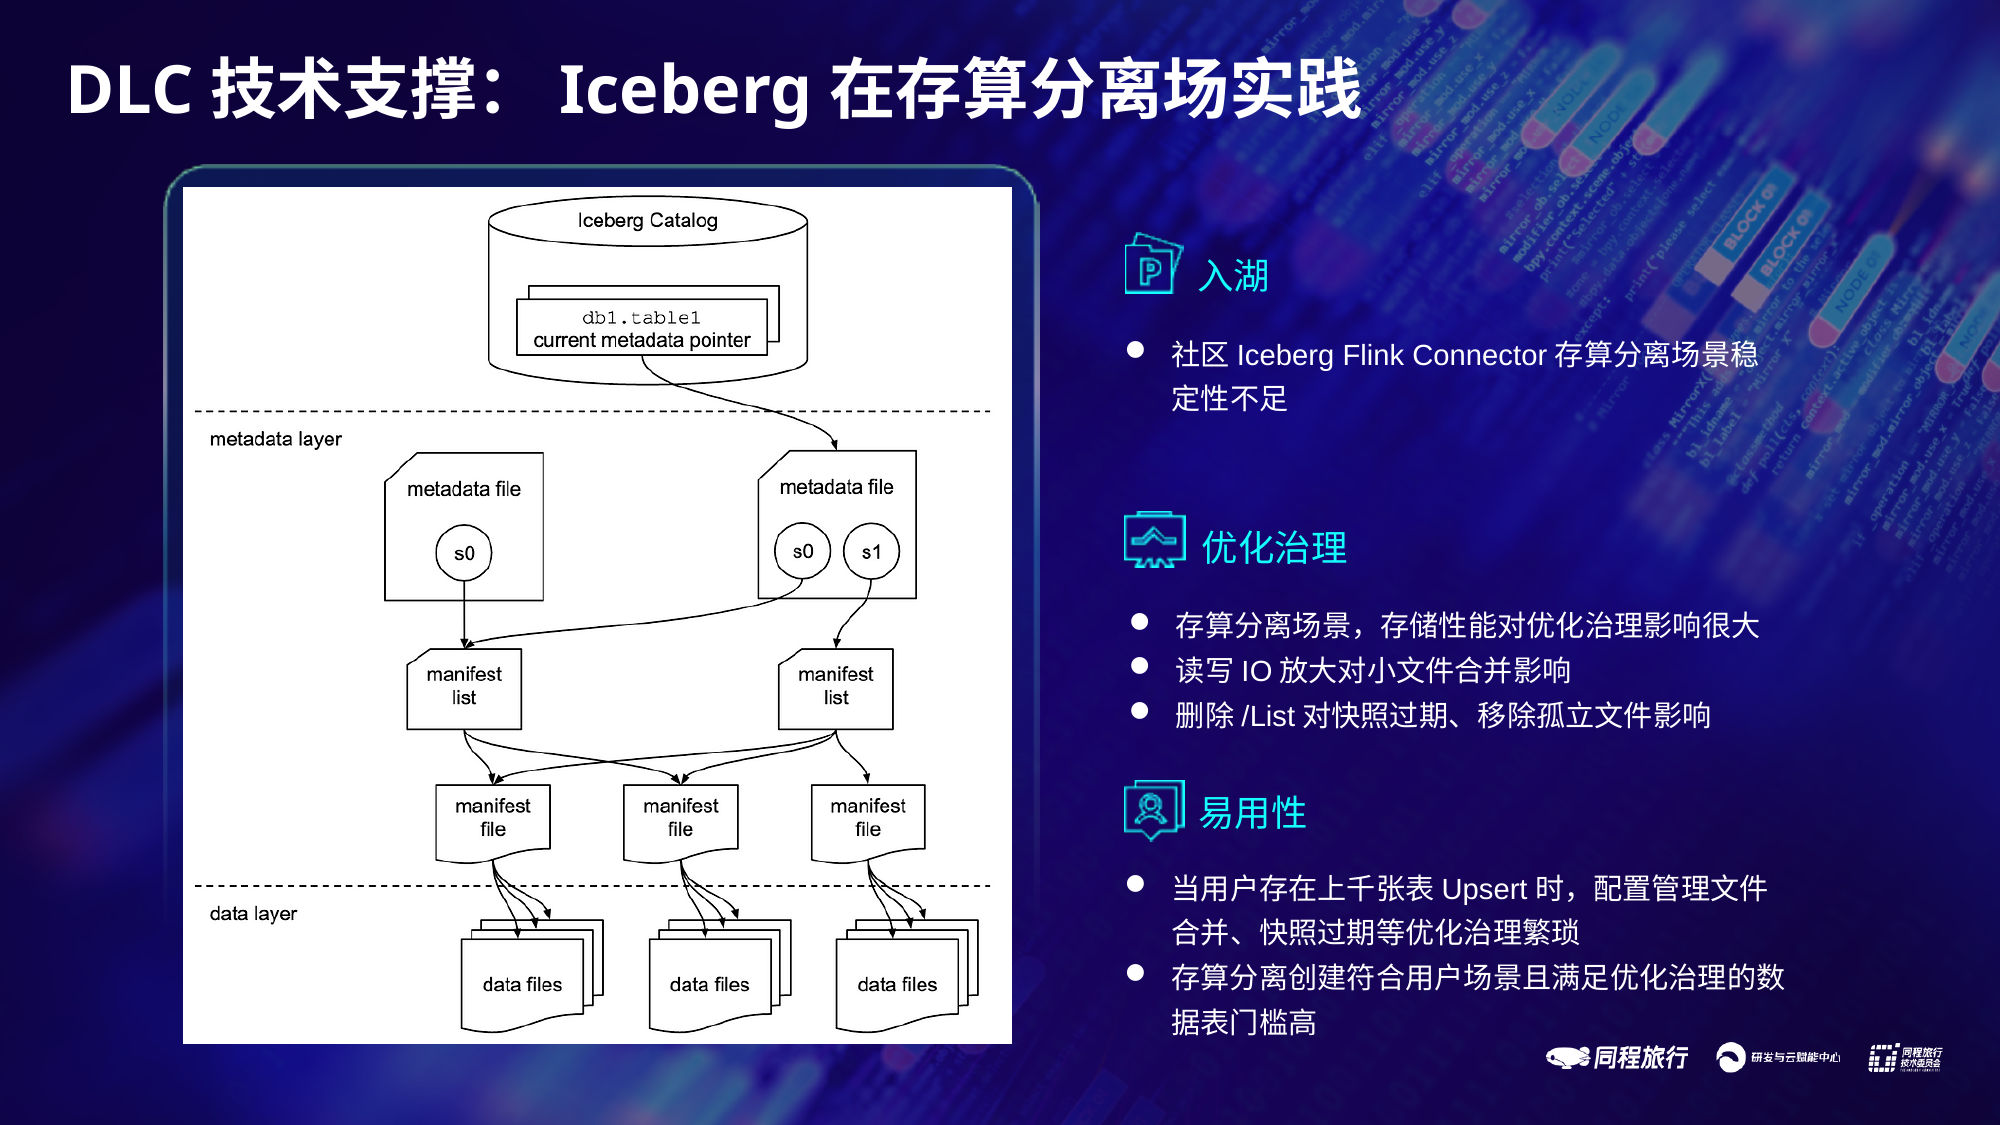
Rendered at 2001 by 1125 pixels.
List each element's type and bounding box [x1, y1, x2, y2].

picture [1535, 1037, 1959, 1077]
text_box [0, 0, 2000, 1125]
picture [1091, 780, 1801, 934]
picture [1091, 232, 1800, 400]
picture [163, 164, 1040, 1044]
picture [1095, 511, 1804, 672]
